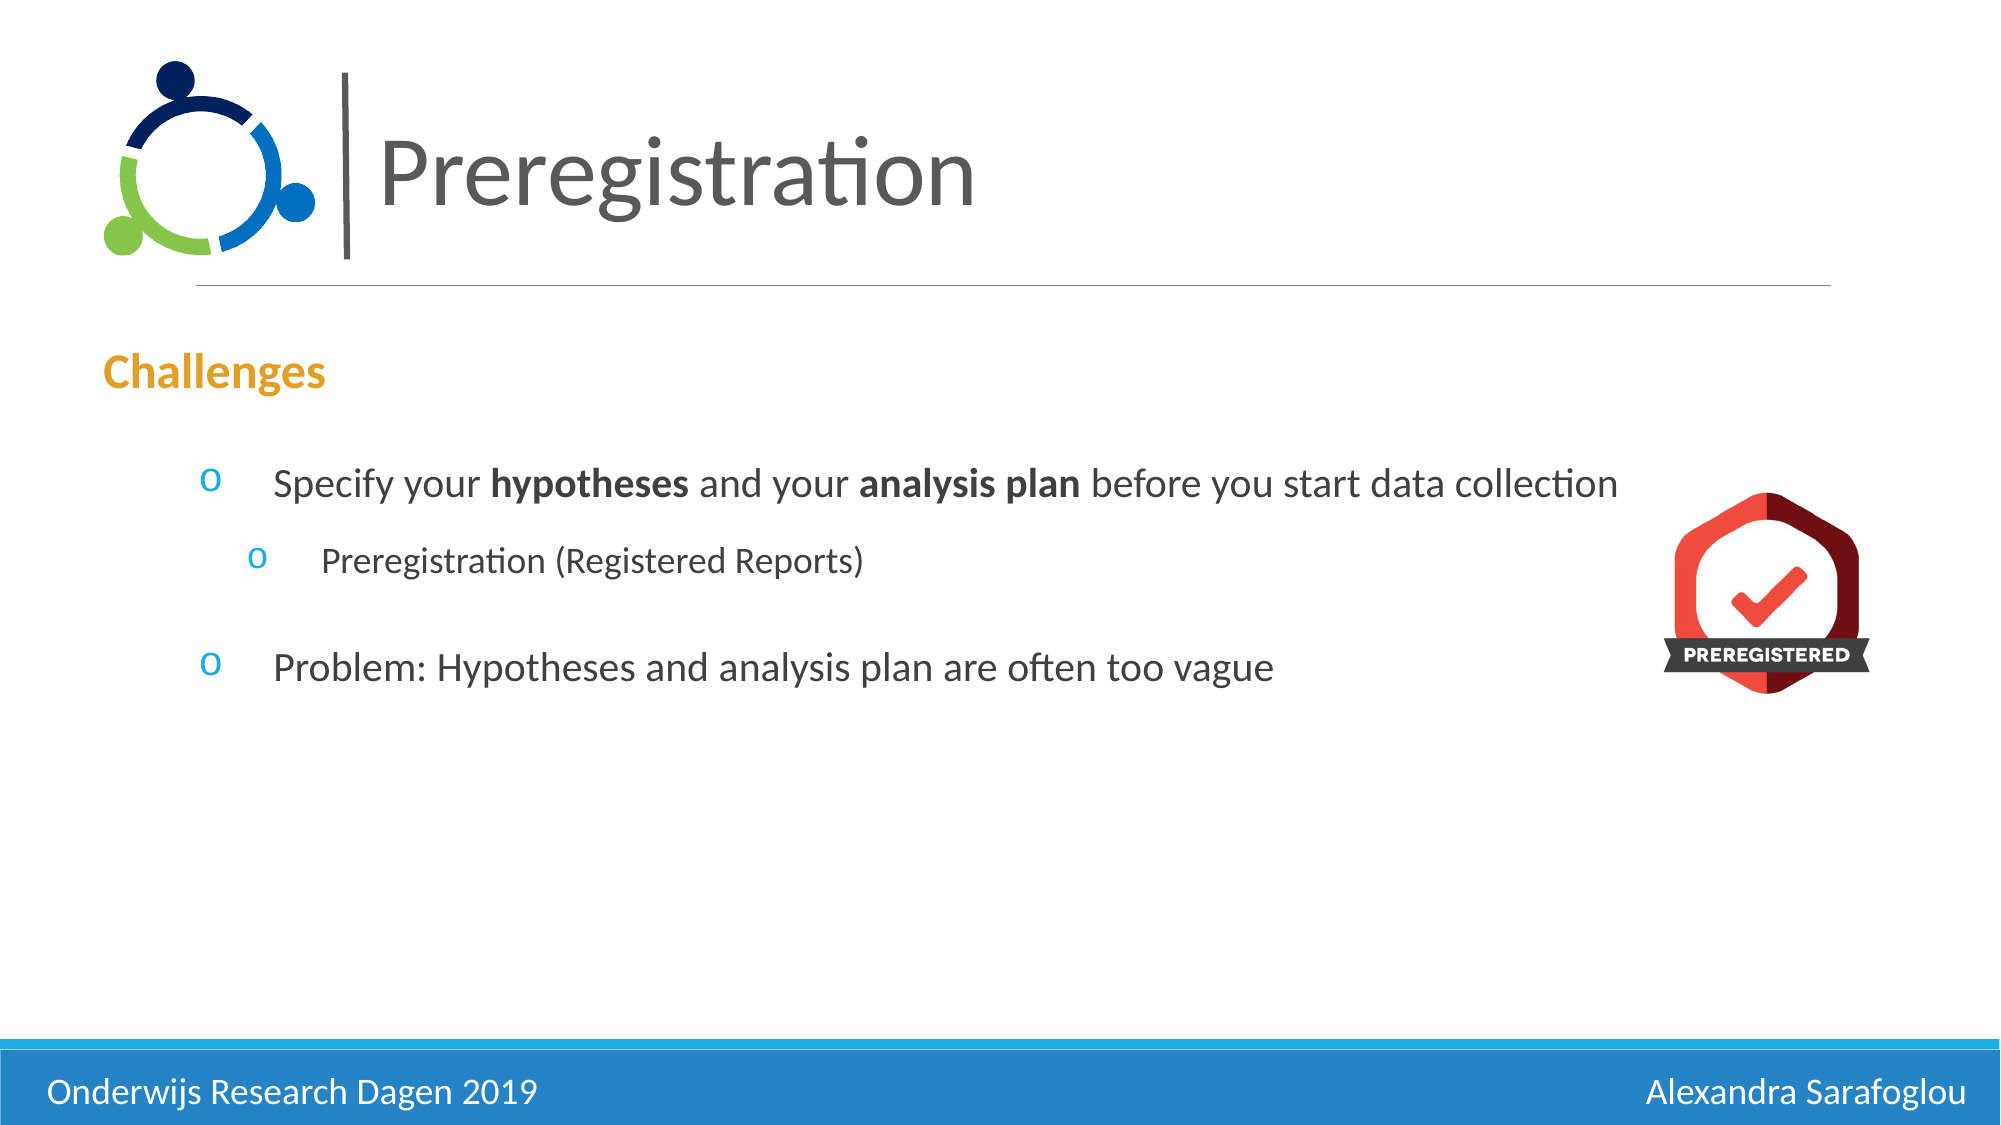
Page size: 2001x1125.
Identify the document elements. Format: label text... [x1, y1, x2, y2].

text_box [344, 72, 348, 260]
text_box Alexandra Sarafoglou [1456, 1059, 1983, 1120]
picture [1662, 489, 1870, 695]
picture [88, 50, 329, 275]
list Specify your hypotheses and your analysis plan before you start data collection Preregistration (Registered Reports) Problem: Hypotheses and analysis plan are often too vague [198, 422, 1767, 710]
text_box Preregistration [364, 97, 1282, 233]
text_box Onderwijs Research Dagen 2019 [32, 1059, 558, 1120]
text_box Challenges [88, 331, 929, 407]
